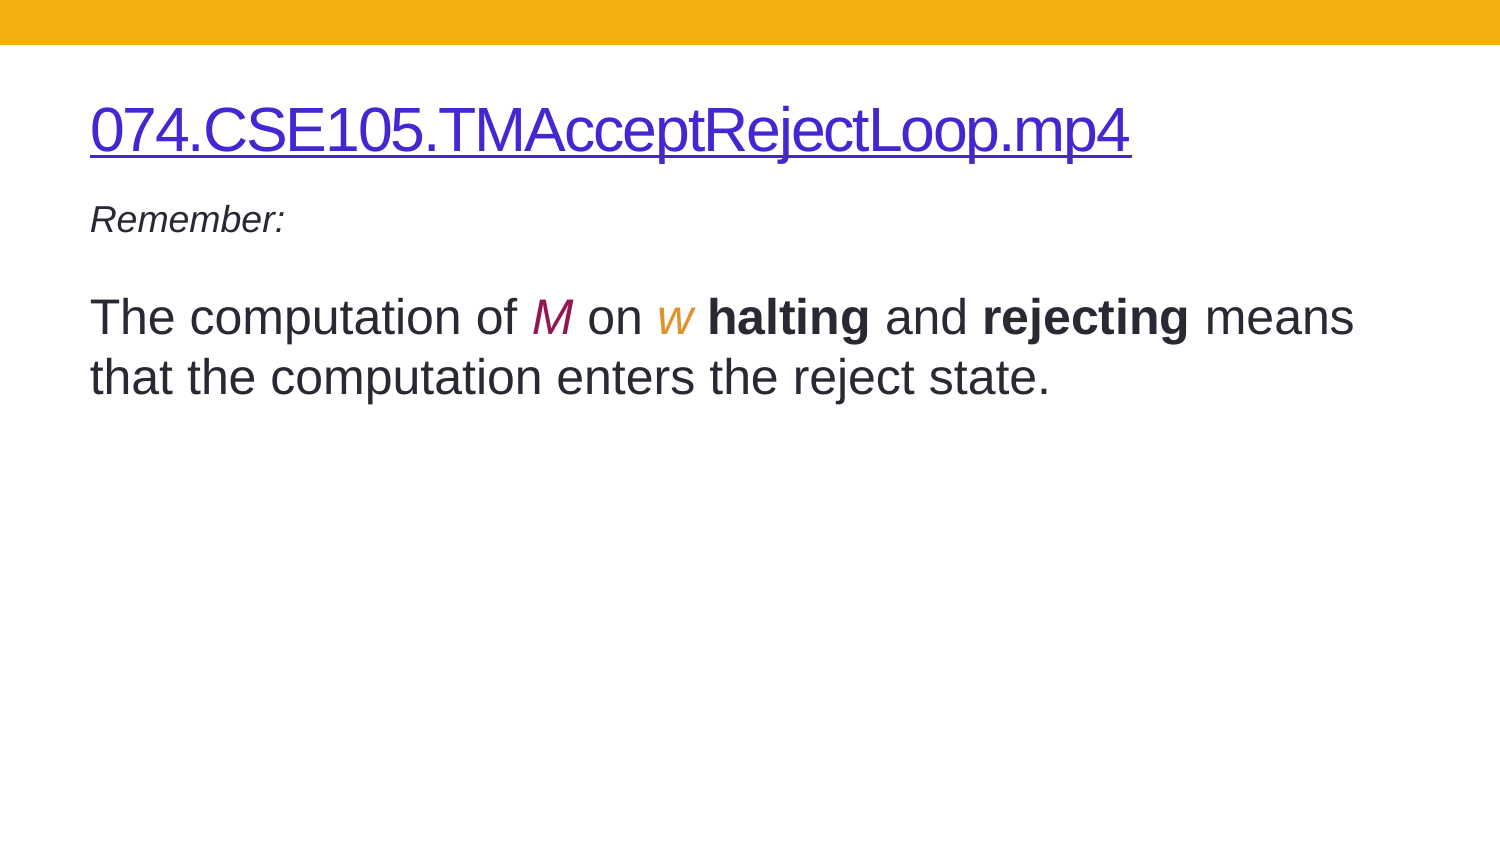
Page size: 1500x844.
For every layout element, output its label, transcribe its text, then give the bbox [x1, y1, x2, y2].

title 074.CSE105.TMAcceptRejectLoop.mp4 [75, 65, 1425, 187]
text_box Remember: The computation of M on w halting and rejecting means that the computation enters the reject state. [75, 187, 1460, 413]
